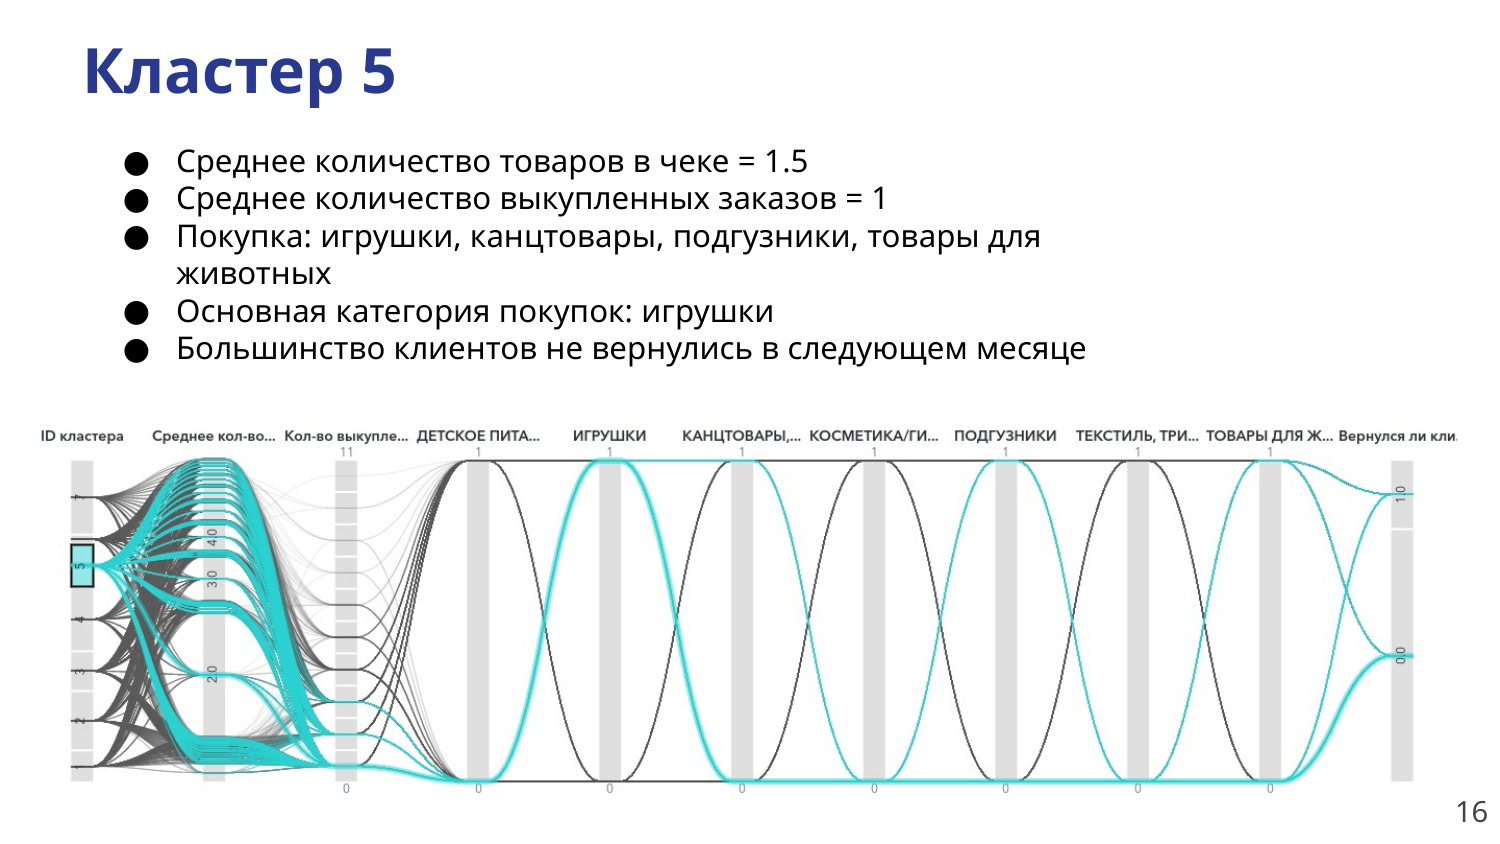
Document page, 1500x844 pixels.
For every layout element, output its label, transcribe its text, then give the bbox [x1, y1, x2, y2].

text_box Среднее количество товаров в чеке = 1.5 Среднее количество выкупленных заказов = 1 Покупка: игрушки, канцтовары, подгузники, товары для животных Основная категория покупок: игрушки Большинство клиентов не вернулись в следующем месяце [85, 126, 1172, 381]
title Кластер 5 [67, 16, 475, 117]
picture [24, 421, 1476, 794]
text_box 16 [1440, 778, 1500, 843]
